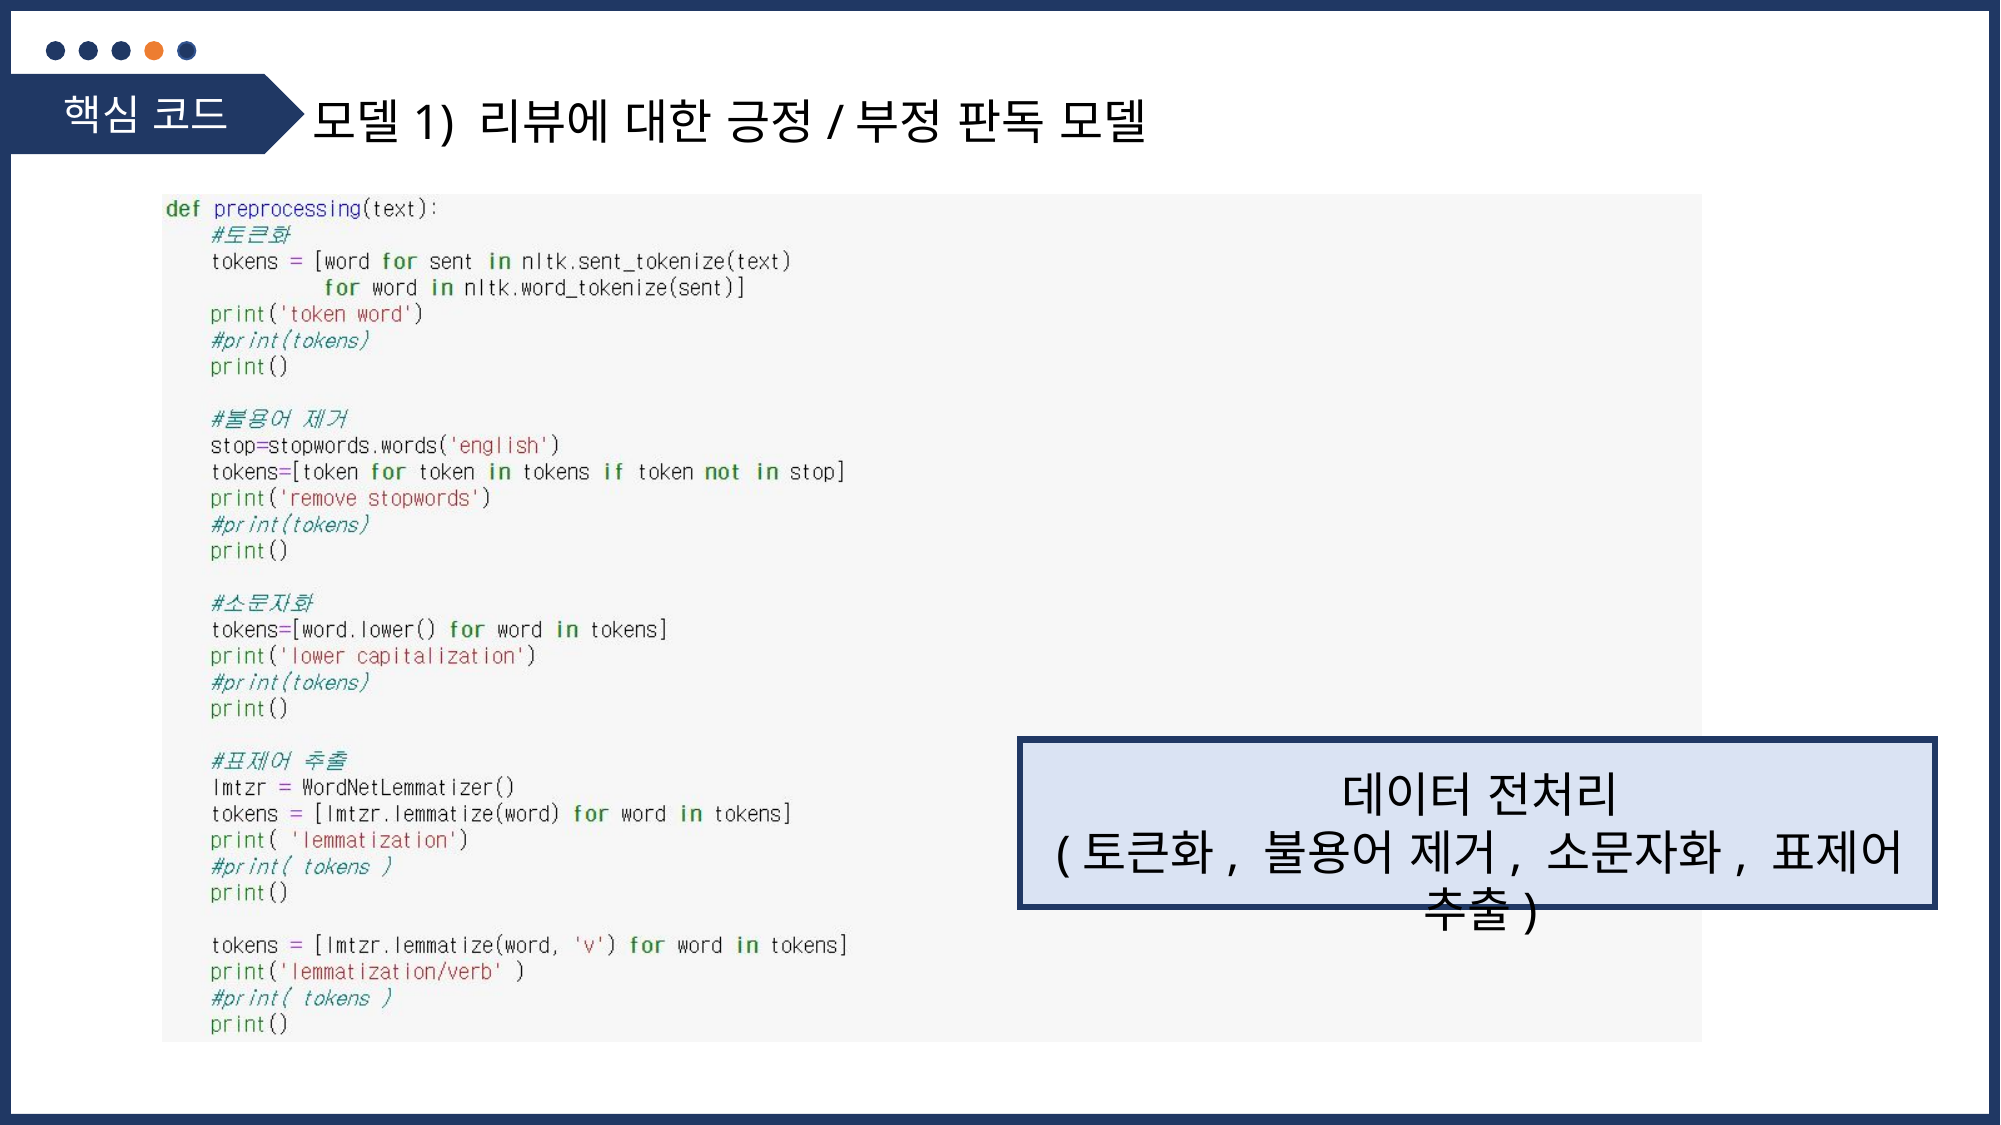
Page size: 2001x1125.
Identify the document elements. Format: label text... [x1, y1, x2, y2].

text_box [1702, 738, 1936, 757]
picture [162, 194, 1702, 1042]
text_box [78, 41, 98, 61]
text_box 핵심 코드 [48, 81, 255, 146]
text_box 모델1) 리뷰에 대한 긍정/부정 판독 모델 [297, 83, 1200, 157]
text_box [111, 41, 131, 61]
text_box 데이터 전처리 (토큰화, 불용어 제거, 소문자화, 표제어 추출) [1702, 757, 1957, 945]
text_box [177, 41, 197, 61]
text_box [144, 41, 164, 61]
text_box [0, 0, 2000, 1125]
text_box [45, 41, 66, 61]
text_box [12, 73, 297, 155]
